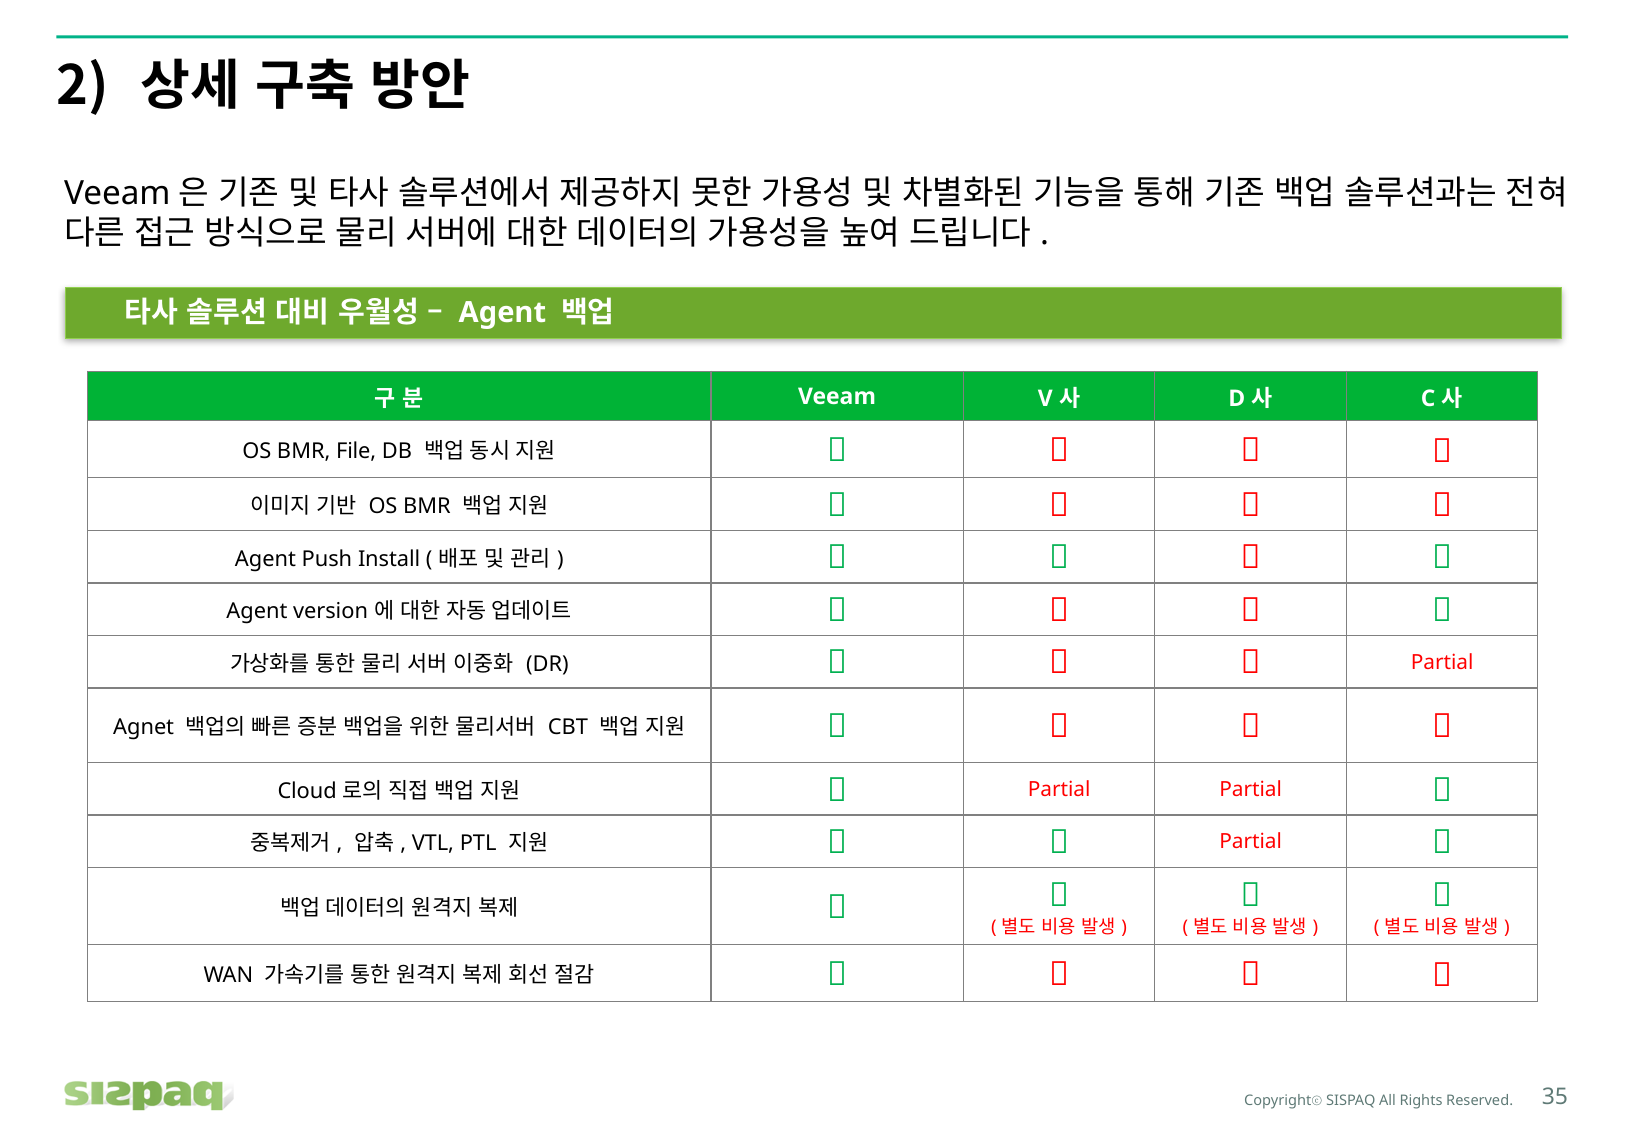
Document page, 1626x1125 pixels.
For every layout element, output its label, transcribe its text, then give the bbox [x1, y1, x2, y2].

table_cell  [1155, 478, 1346, 530]
table_cell  [964, 945, 1154, 1001]
table_cell Cloud로의 직접 백업 지원 [88, 763, 710, 814]
table_cell WAN 가속기를 통한 원격지 복제 회선 절감 [88, 945, 710, 1001]
table_cell 가상화를 통한 물리 서버 이중화 (DR) [88, 636, 710, 687]
table_cell  [1347, 763, 1537, 814]
table_cell  [712, 763, 963, 814]
table_cell Partial [964, 763, 1154, 814]
table_cell Partial [1155, 763, 1346, 814]
table_cell  [1347, 478, 1537, 530]
table_cell  [1155, 421, 1346, 477]
table_cell  [712, 421, 963, 477]
table_header V사 [964, 372, 1154, 420]
table_cell 이미지 기반 OS BMR 백업 지원 [88, 478, 710, 530]
table_cell  [712, 531, 963, 582]
table_header D사 [1155, 372, 1346, 420]
table_cell Agent Push Install (배포 및 관리) [88, 531, 710, 582]
table_cell  [712, 689, 963, 762]
table_cell  [1347, 689, 1537, 762]
text_box 타사 솔루션 대비 우월성 – Agent 백업 [65, 287, 1562, 339]
table_header 구 분 [88, 372, 710, 420]
picture [56, 1071, 234, 1113]
table_cell  [964, 816, 1154, 867]
table_cell Agent version에 대한 자동 업데이트 [88, 584, 710, 635]
table_cell Partial [1347, 636, 1537, 687]
table_cell  (별도 비용 발생) [964, 868, 1154, 944]
table_cell  [964, 636, 1154, 687]
table_cell  [1155, 584, 1346, 635]
table_cell  (별도 비용 발생) [1155, 868, 1346, 944]
table_cell  [964, 421, 1154, 477]
table_cell Agnet 백업의 빠른 증분 백업을 위한 물리서버 CBT 백업 지원 [88, 689, 710, 762]
table_cell 중복제거, 압축, VTL, PTL 지원 [88, 816, 710, 867]
table_cell  [1347, 531, 1537, 582]
table_cell  [1155, 531, 1346, 582]
table_cell Partial [1155, 816, 1346, 867]
table_cell  [1347, 816, 1537, 867]
table_cell  [964, 531, 1154, 582]
table_cell  [712, 636, 963, 687]
title 상세 구축 방안 [56, 39, 1569, 127]
table_cell OS BMR, File, DB 백업 동시 지원 [88, 421, 710, 477]
table_cell  [712, 945, 963, 1001]
table_header C사 [1347, 372, 1537, 420]
table_cell  (별도 비용 발생) [1347, 868, 1537, 944]
table_cell  [1155, 945, 1346, 1001]
table_cell 백업 데이터의 원격지 복제 [88, 868, 710, 944]
table_cell  [1347, 421, 1537, 477]
table_cell  [712, 584, 963, 635]
table_cell  [712, 868, 963, 944]
table_cell  [964, 584, 1154, 635]
table_cell  [1155, 636, 1346, 687]
list Veeam은 기존 및 타사 솔루션에서 제공하지 못한 가용성 및 차별화된 기능을 통해 기존 백업 솔루션과는 전혀 다른 접근 방식으로 물리 서버에 대한 데이터의 가용성을 높여 드립니다. [64, 129, 1569, 294]
table_header Veeam [712, 372, 963, 420]
table_cell  [1347, 584, 1537, 635]
table_cell  [1155, 689, 1346, 762]
table_cell  [712, 816, 963, 867]
table_cell  [712, 478, 963, 530]
table_cell  [1347, 945, 1537, 1001]
table_cell  [964, 478, 1154, 530]
table_cell  [964, 689, 1154, 762]
